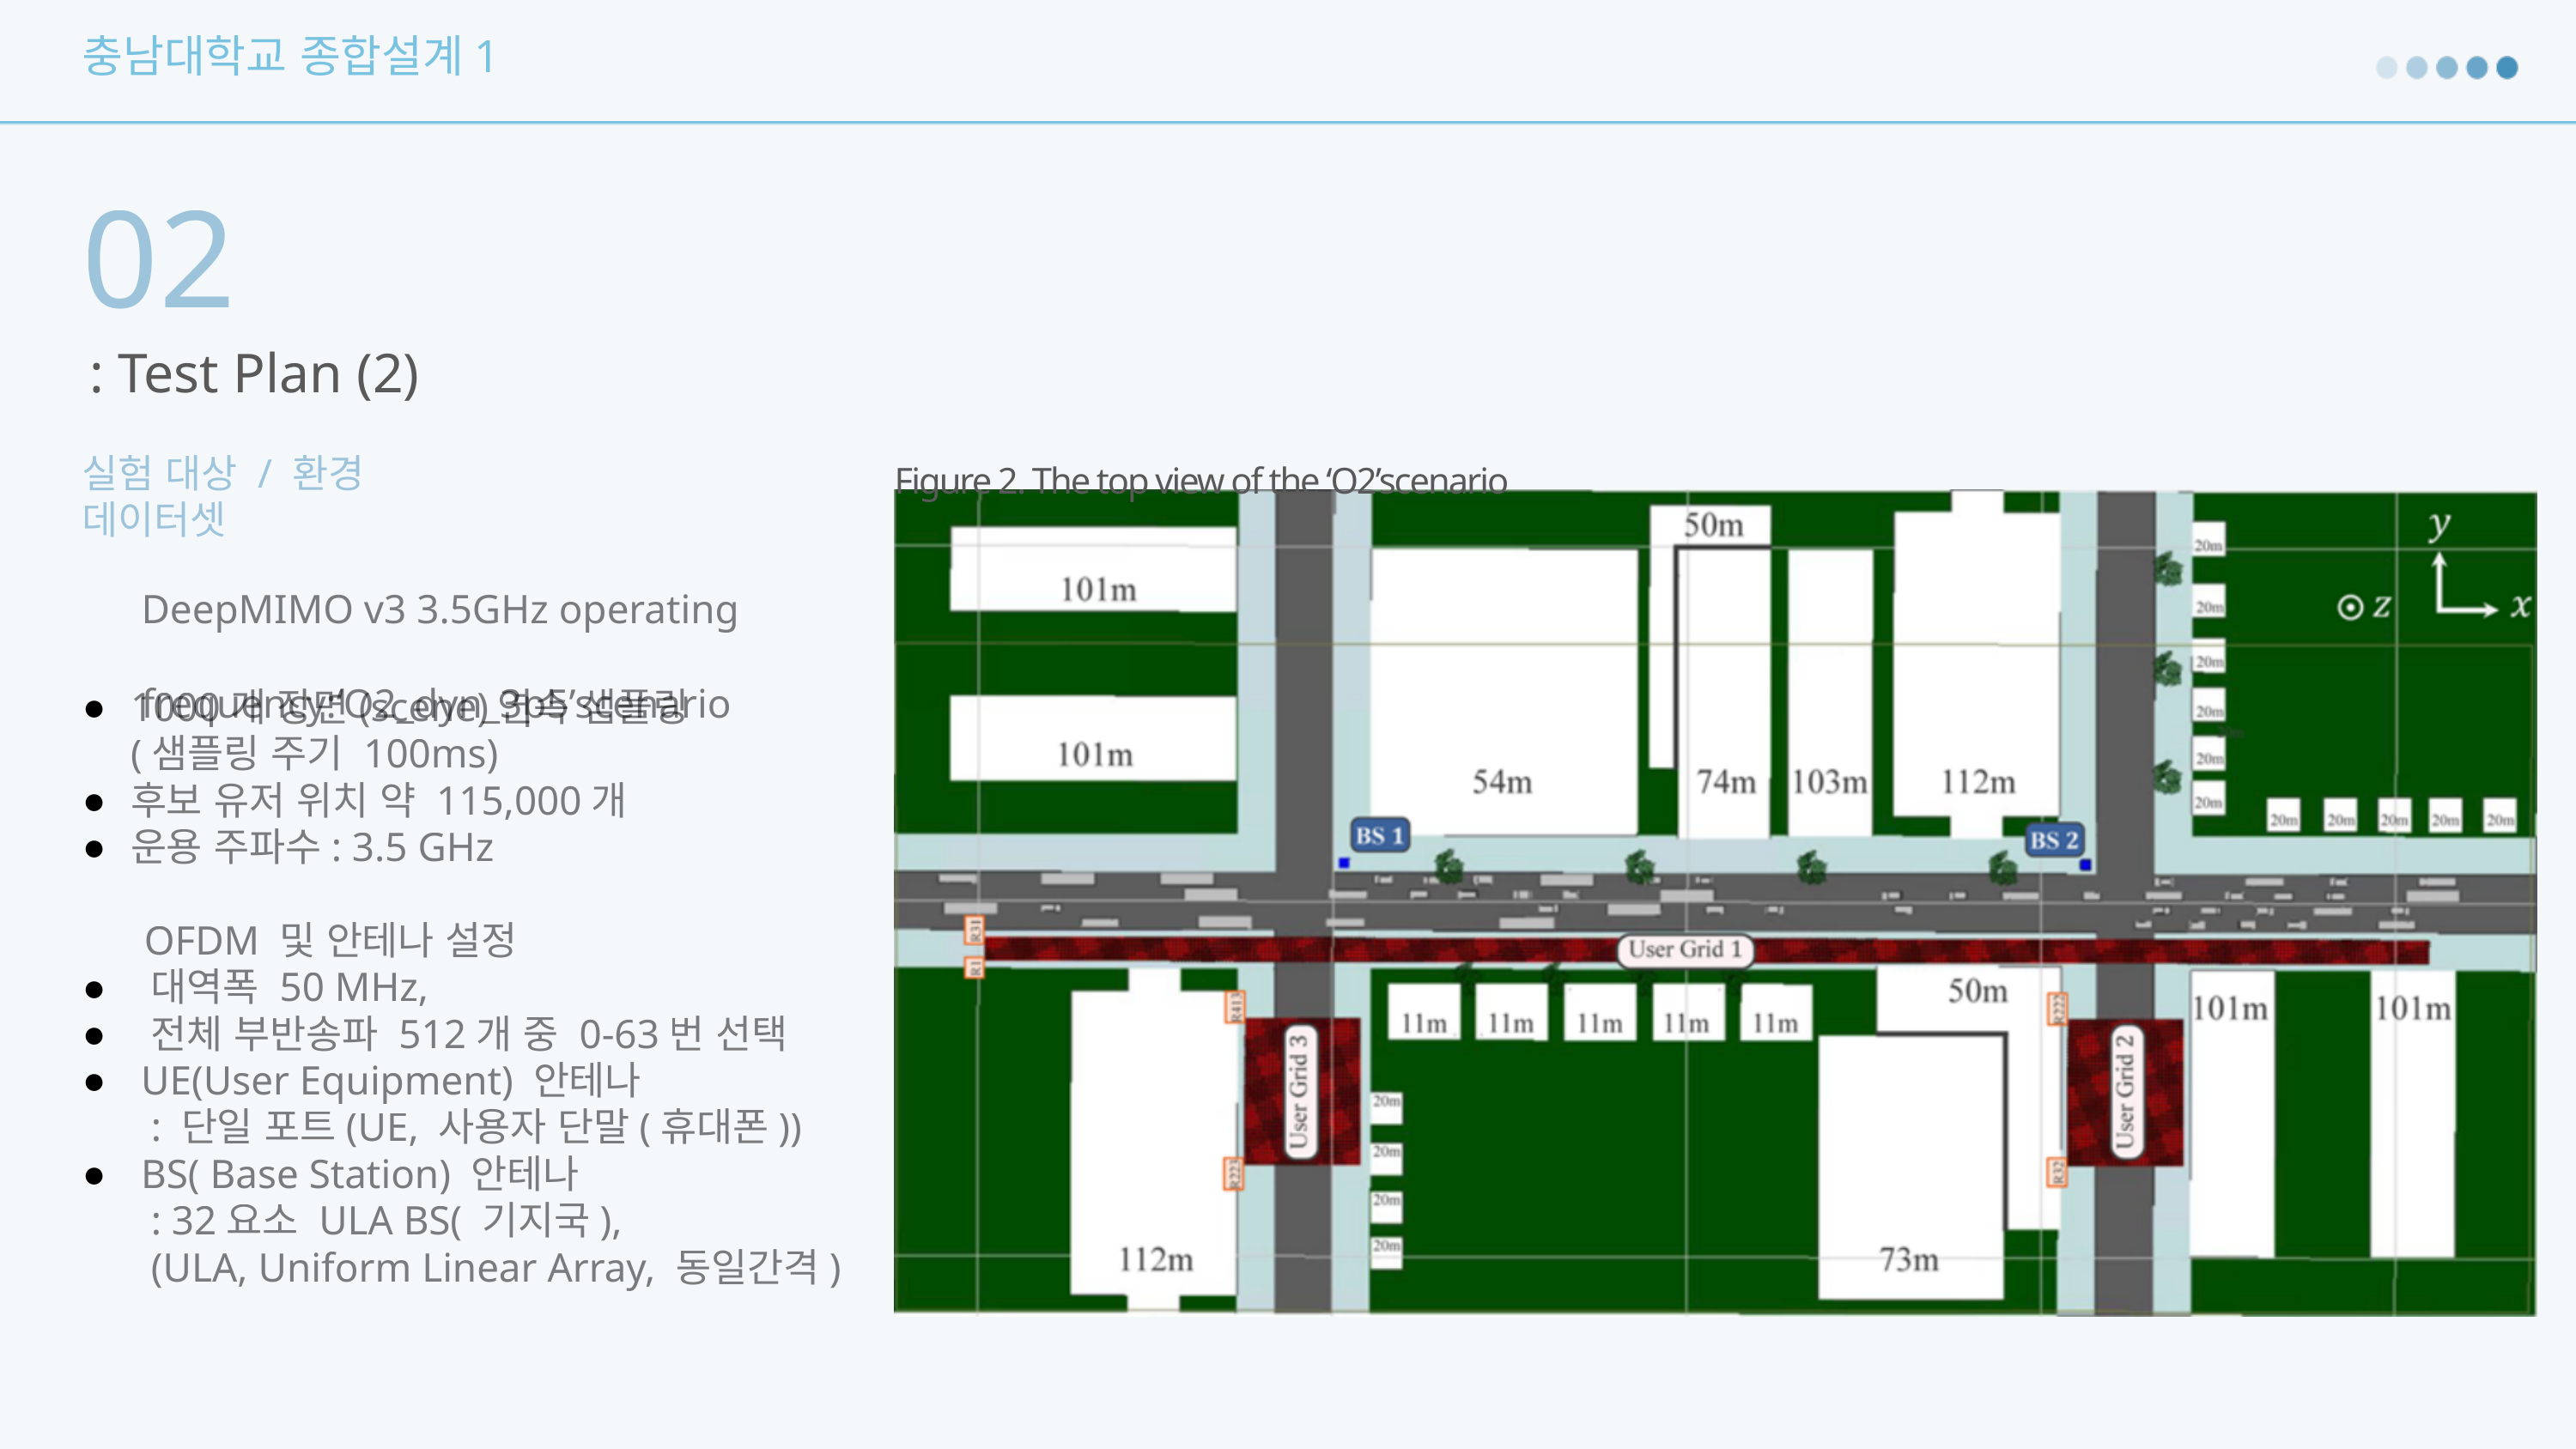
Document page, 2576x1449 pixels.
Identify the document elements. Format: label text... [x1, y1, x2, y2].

picture [894, 489, 2537, 1317]
text_box 실험 대상 / 환경 데이터셋 1000개 장면(scene)연속 샘플링 (샘플링 주기 100ms) 후보 유저 위치 약 115,000개 운용 주파수: 3.5 GHz OFDM 및 안테나 설정 대역폭 50 MHz, 전체 부반송파 512개 중 0-63번 선택 UE(User Equipment) 안테나 : 단일 포트(UE, 사용자 단말(휴대폰)) BS( Base Station) 안테나 : 32요소 ULA BS( 기지국), (ULA, Uniform Linear Array, 동일간격) [82, 451, 878, 1309]
text_box DeepMIMO v3 3.5GHz operating frequency:‘O2_dyn_3p5’scenario [128, 577, 832, 732]
text_box 충남대학교 종합설계1 [82, 30, 653, 94]
text_box Figure 2. The top view of the ‘O2’scenario [894, 441, 2219, 489]
picture [2373, 55, 2521, 81]
text_box 02 [82, 180, 371, 369]
picture [0, 121, 2576, 126]
text_box : Test Plan (2) [89, 341, 544, 417]
